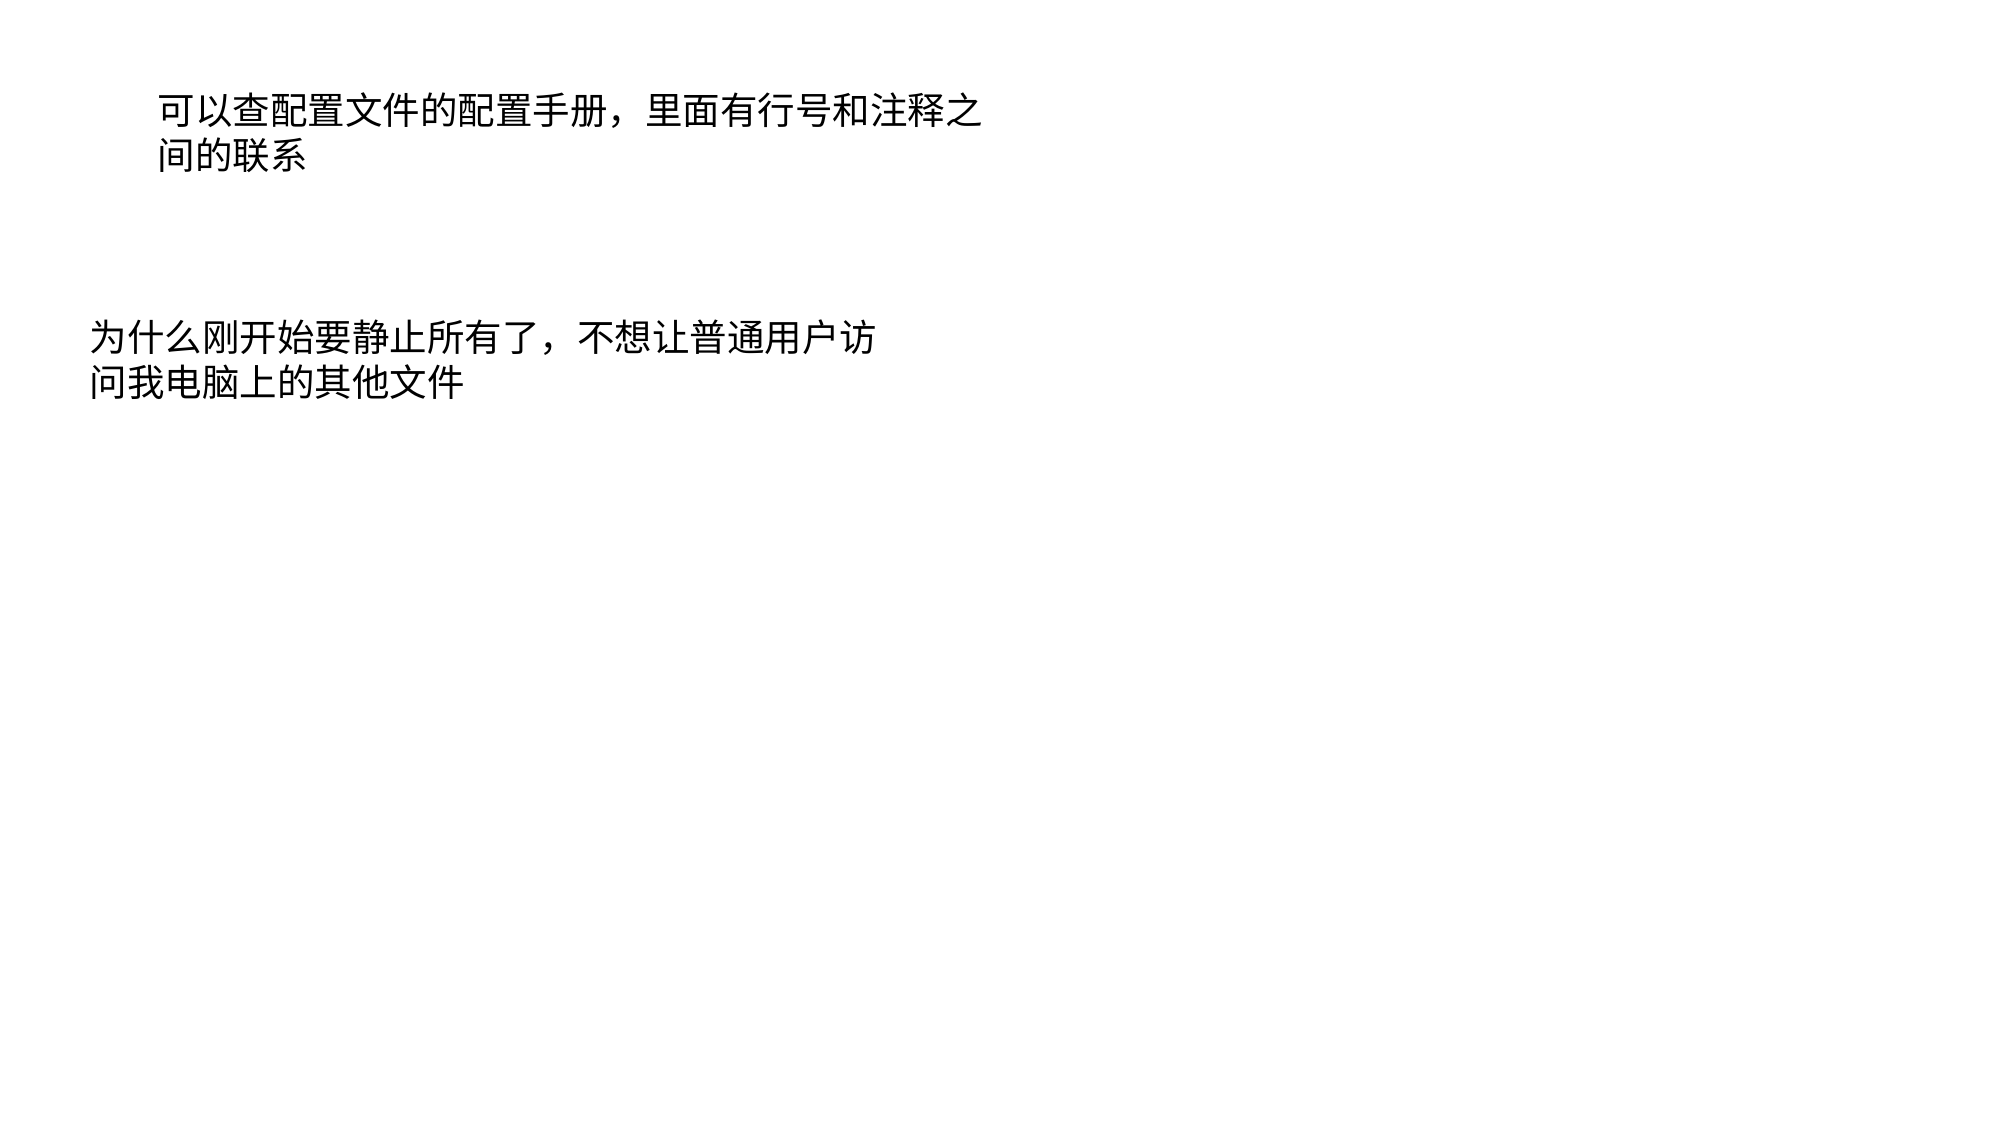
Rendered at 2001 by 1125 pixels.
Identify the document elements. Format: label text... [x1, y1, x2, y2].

text_box 为什么刚开始要静止所有了，不想让普通用户访问我电脑上的其他文件 [74, 306, 912, 412]
text_box 可以查配置文件的配置手册，里面有行号和注释之间的联系 [142, 79, 1025, 185]
